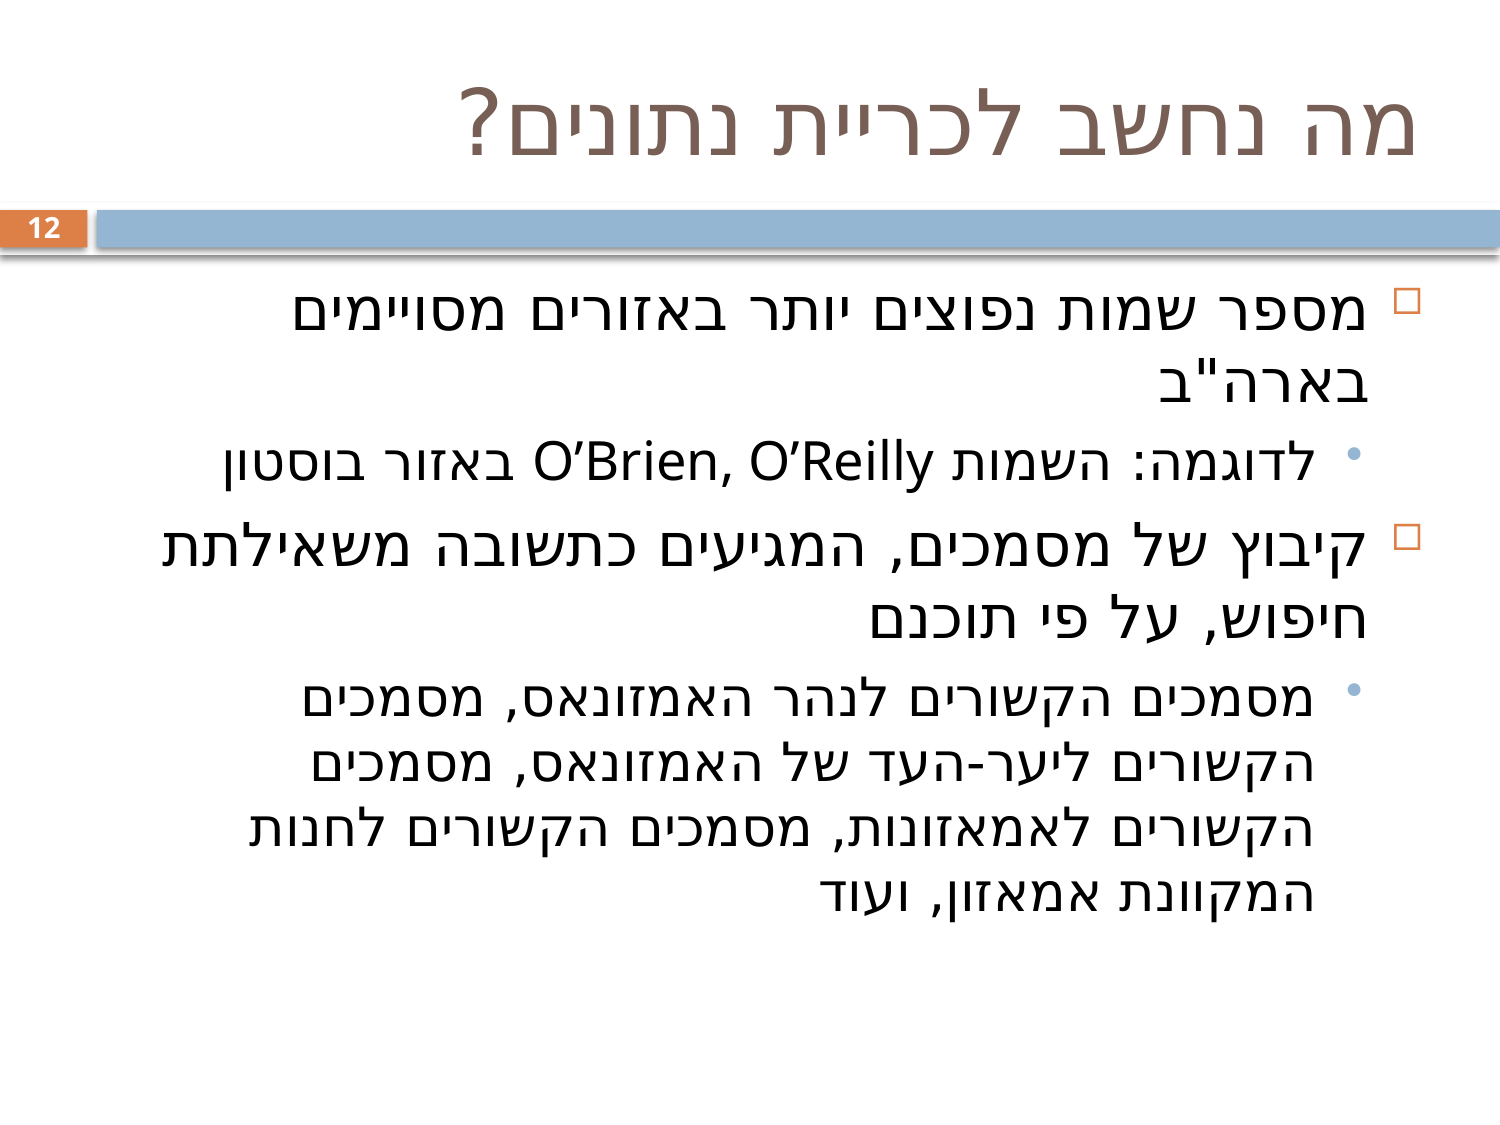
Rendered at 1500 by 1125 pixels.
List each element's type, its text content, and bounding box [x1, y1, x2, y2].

slide_number 12 [0, 208, 88, 249]
list מספר שמות נפוצים יותר באזורים מסויימים בארה"ב לדוגמה: השמות O’Brien, O’Reilly באזור בוסטון קיבוץ של מסמכים, המגיעים כתשובה משאילתת חיפוש, על פי תוכנם מסמכים הקשורים לנהר האמזונאס, מסמכים הקשורים ליער-העד של האמזונאס, מסמכים הקשורים לאמאזונות, מסמכים הקשורים לחנות המקוונת אמאזון, ועוד [100, 262, 1438, 1000]
title מה נחשב לכריית נתונים? [100, 37, 1438, 200]
